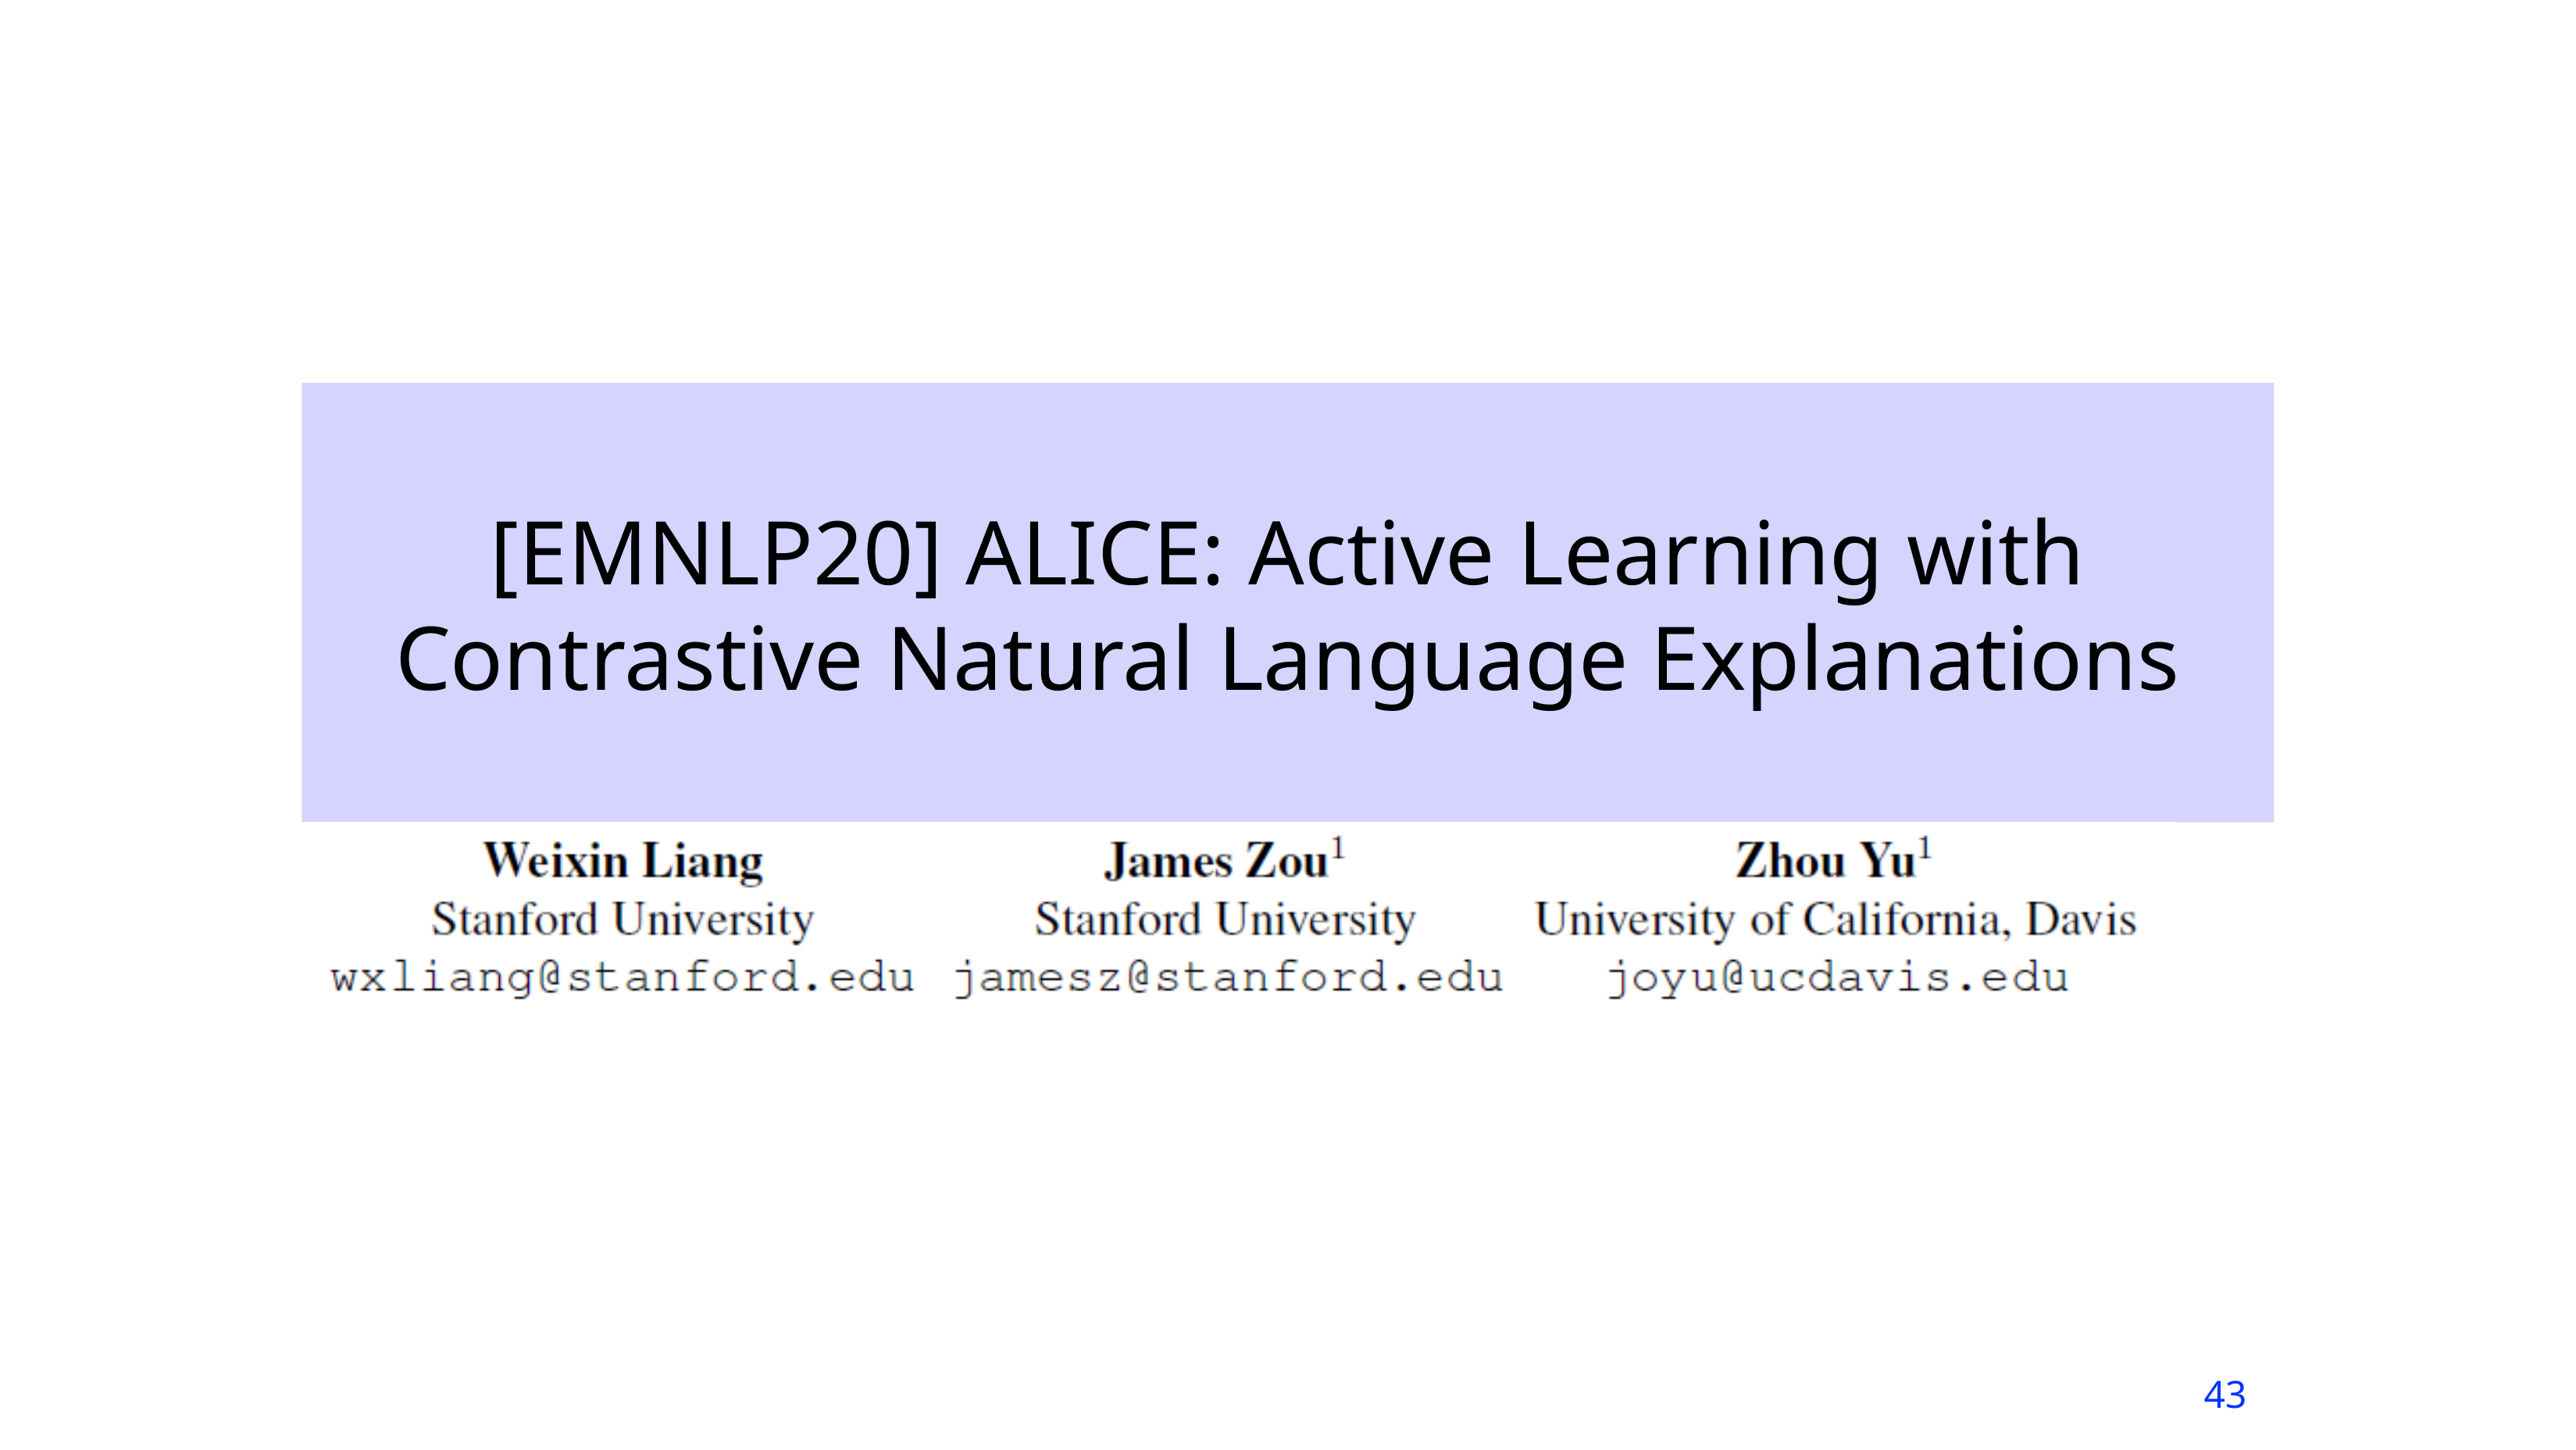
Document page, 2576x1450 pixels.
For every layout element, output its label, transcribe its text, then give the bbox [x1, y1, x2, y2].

text_box [EMNLP20] ALICE: Active Learning with Contrastive Natural Language Explanations [300, 381, 2276, 824]
picture [299, 822, 2177, 1031]
text_box 43 [2199, 1377, 2275, 1422]
